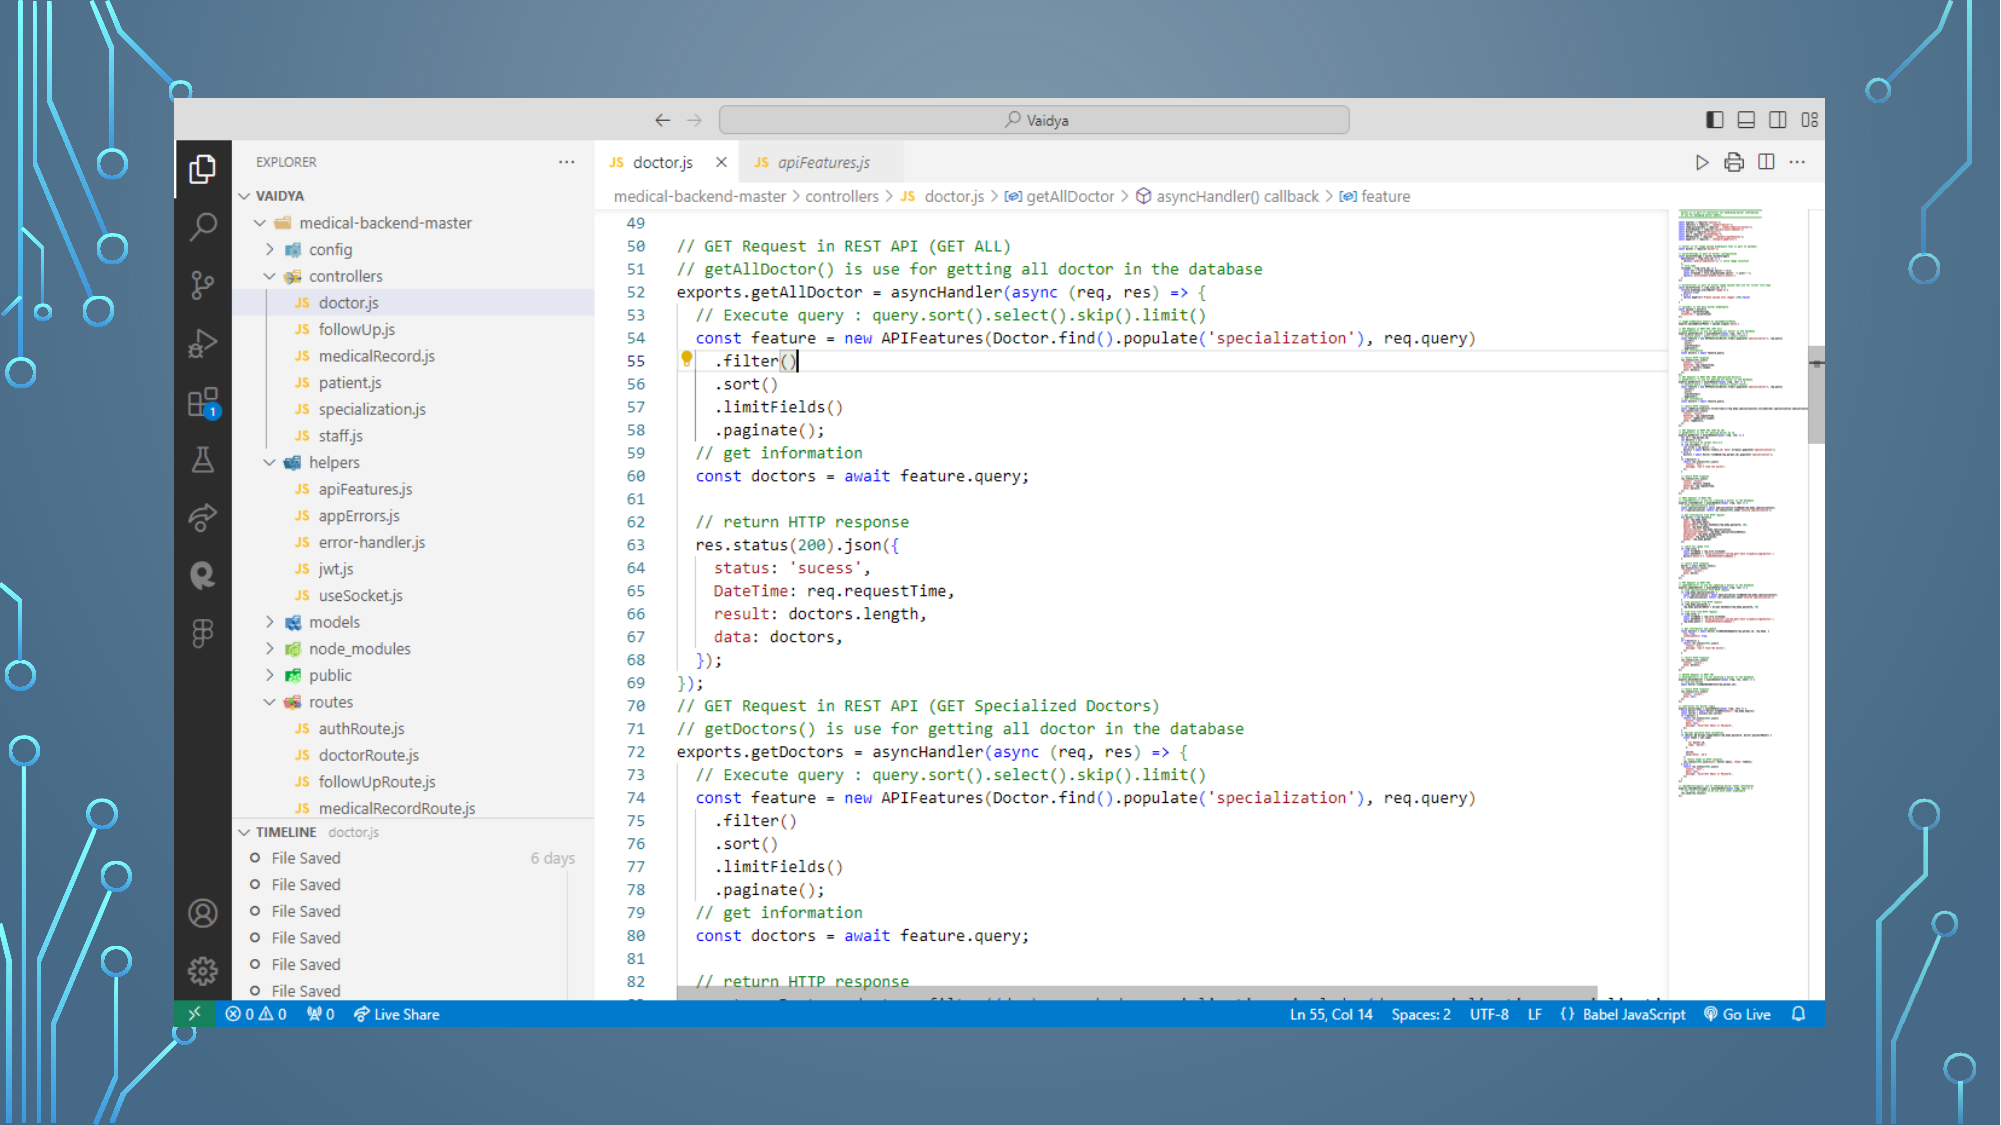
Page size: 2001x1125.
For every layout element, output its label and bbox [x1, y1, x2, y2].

picture [174, 98, 1826, 1027]
